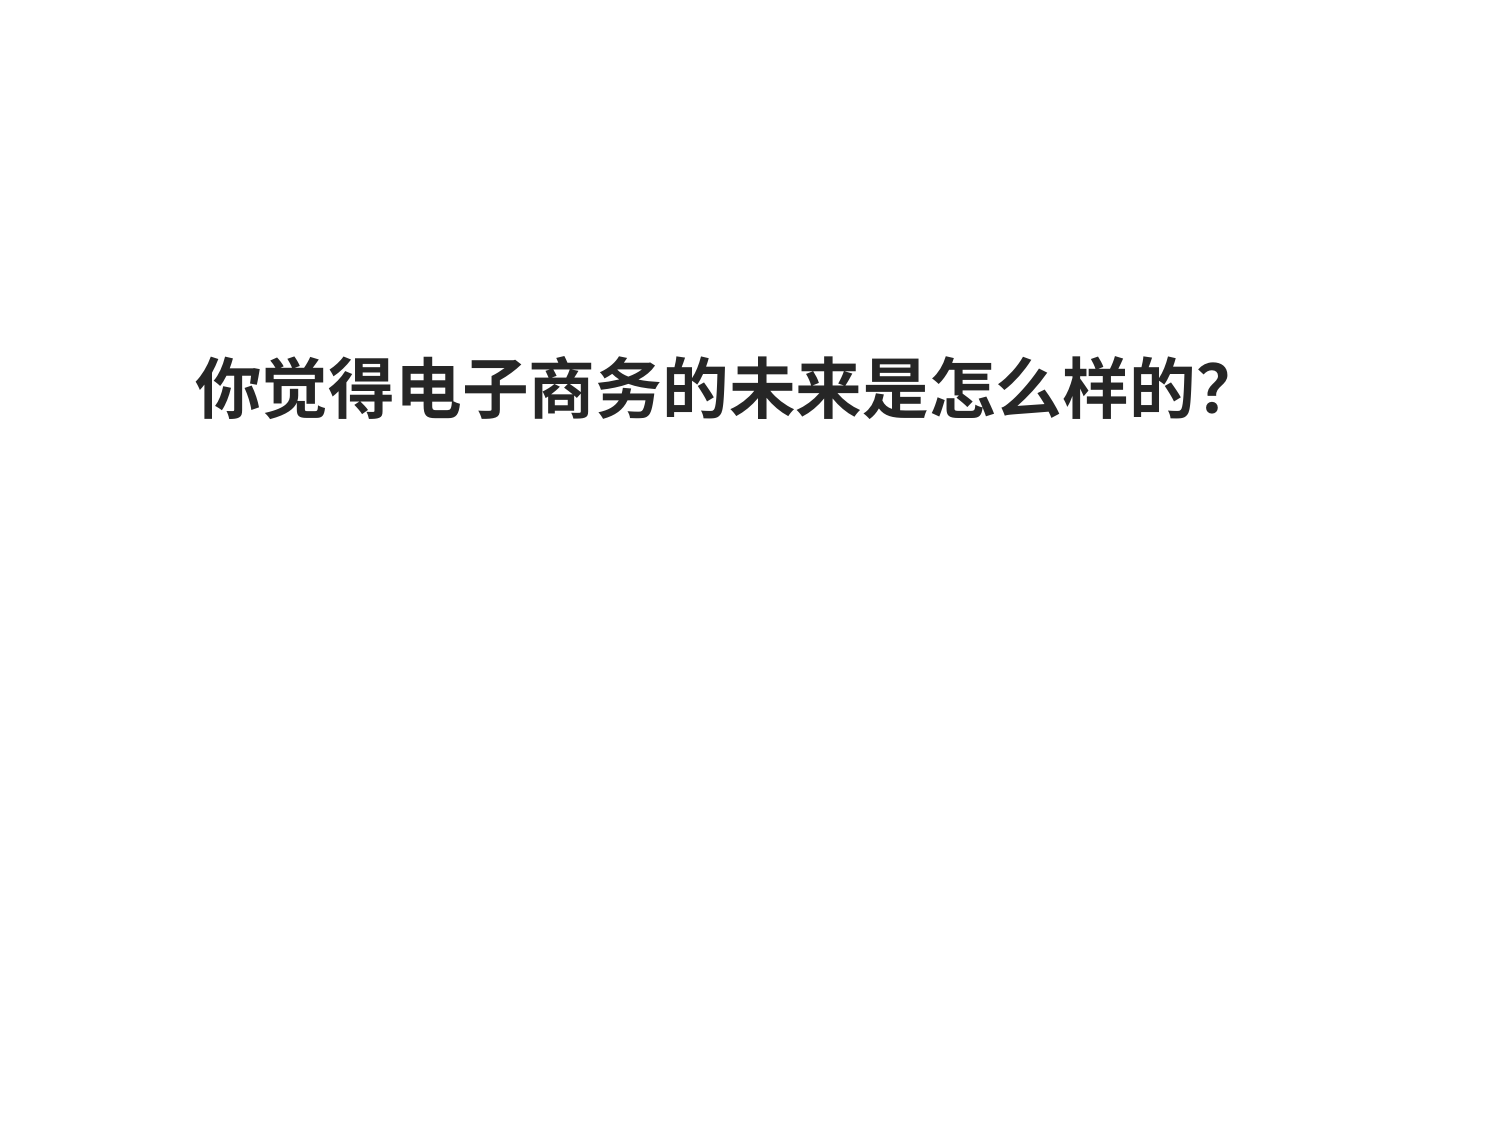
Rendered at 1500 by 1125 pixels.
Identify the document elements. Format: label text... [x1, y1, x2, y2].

text_box 你觉得电子商务的未来是怎么样的？ [180, 339, 1279, 435]
